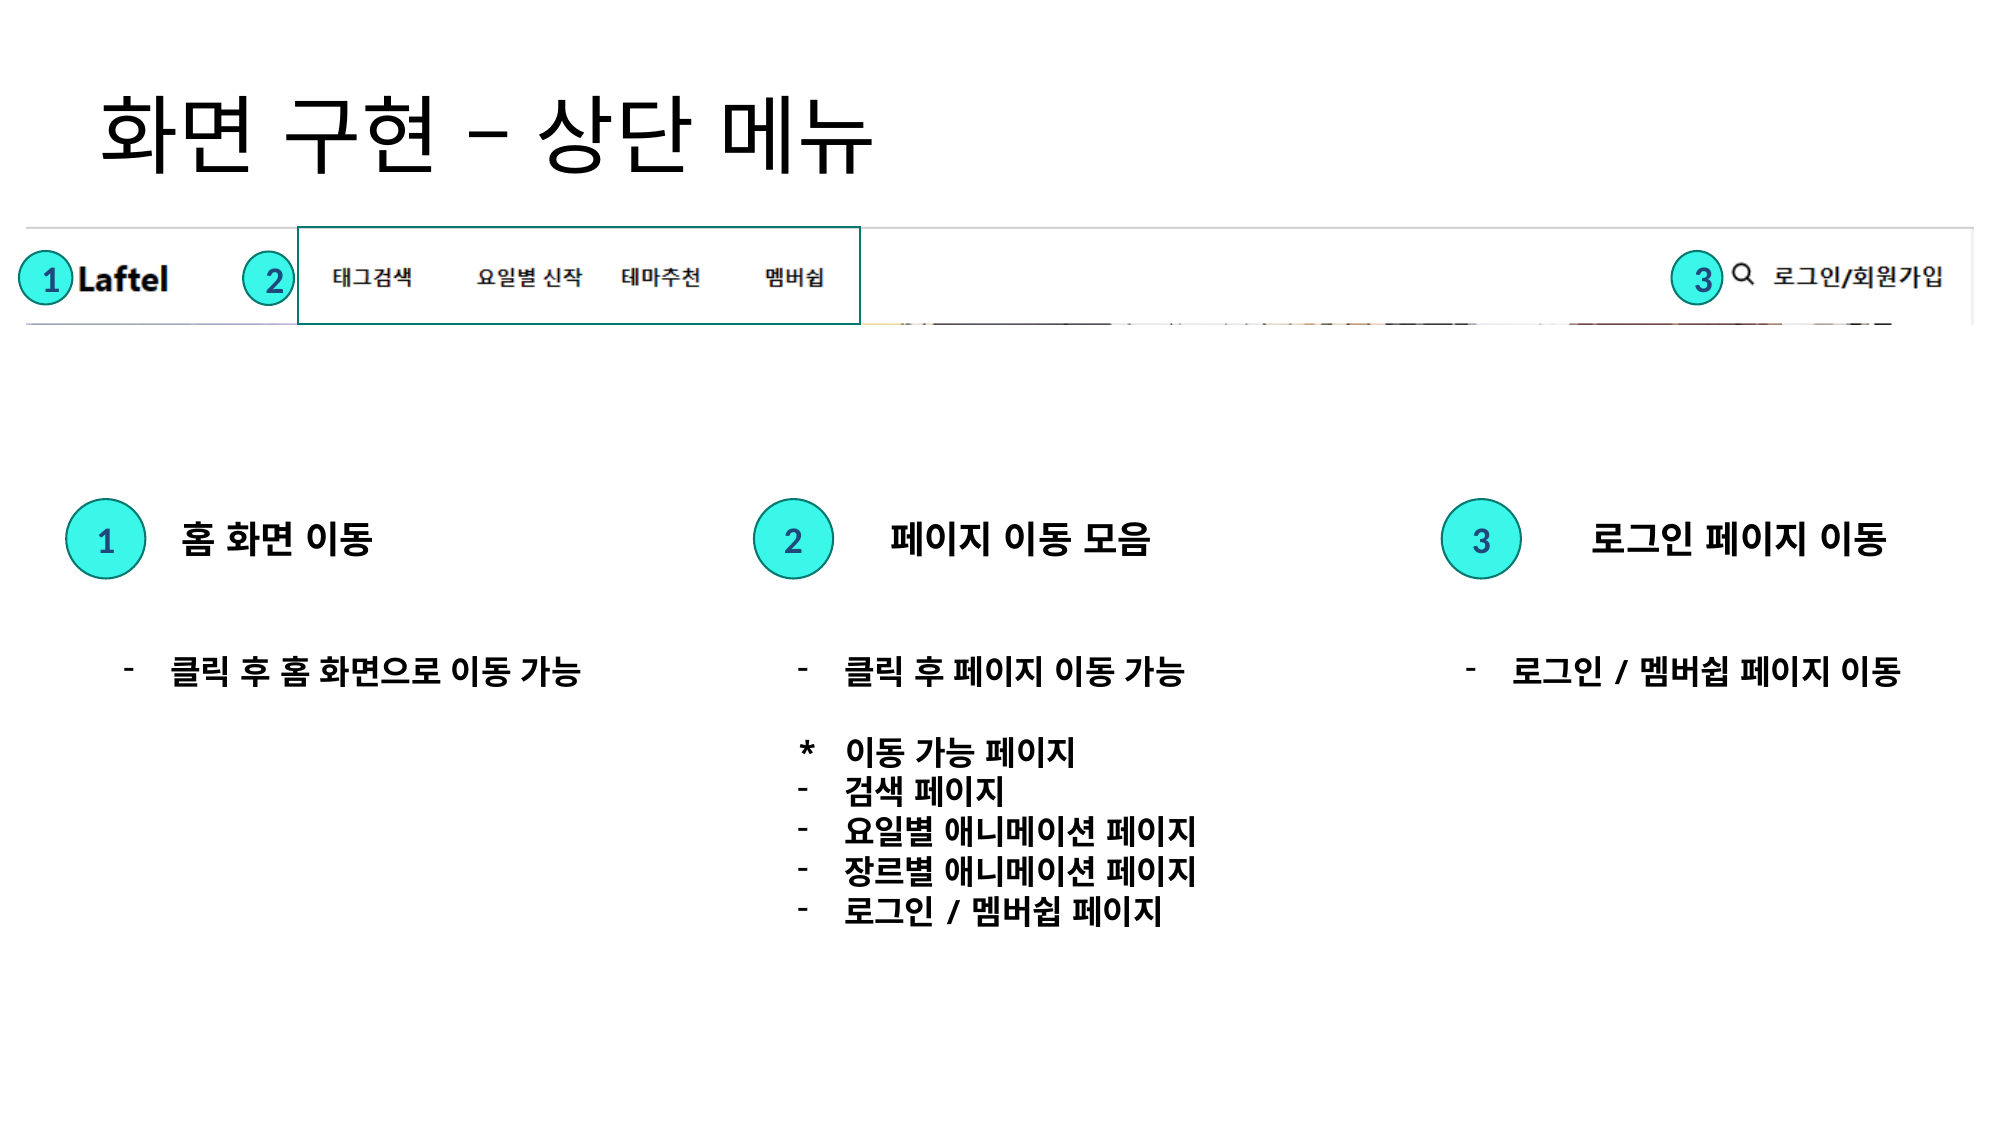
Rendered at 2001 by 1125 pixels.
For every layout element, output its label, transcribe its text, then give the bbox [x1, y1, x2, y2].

text_box 3 [1440, 498, 1522, 580]
title 화면 구현 – 상단 메뉴 [84, 70, 1503, 199]
text_box 클릭 후 페이지 이동 가능 * 이동 가능 페이지 검색 페이지 요일별 애니메이션 페이지 장르별 애니메이션 페이지 로그인/멤버쉽 페이지 [782, 644, 1214, 939]
text_box 2 [752, 498, 835, 580]
text_box 페이지 이동 모음 [875, 508, 1168, 569]
text_box 로그인 페이지 이동 [1576, 508, 1904, 569]
text_box 1 [65, 498, 147, 580]
text_box 로그인/멤버쉽 페이지 이동 [1450, 644, 1918, 700]
text_box 홈 화면 이동 [166, 508, 390, 569]
text_box 클릭 후 홈 화면으로 이동 가능 [108, 644, 598, 700]
picture [26, 226, 1974, 325]
text_box 1 [17, 258, 26, 298]
